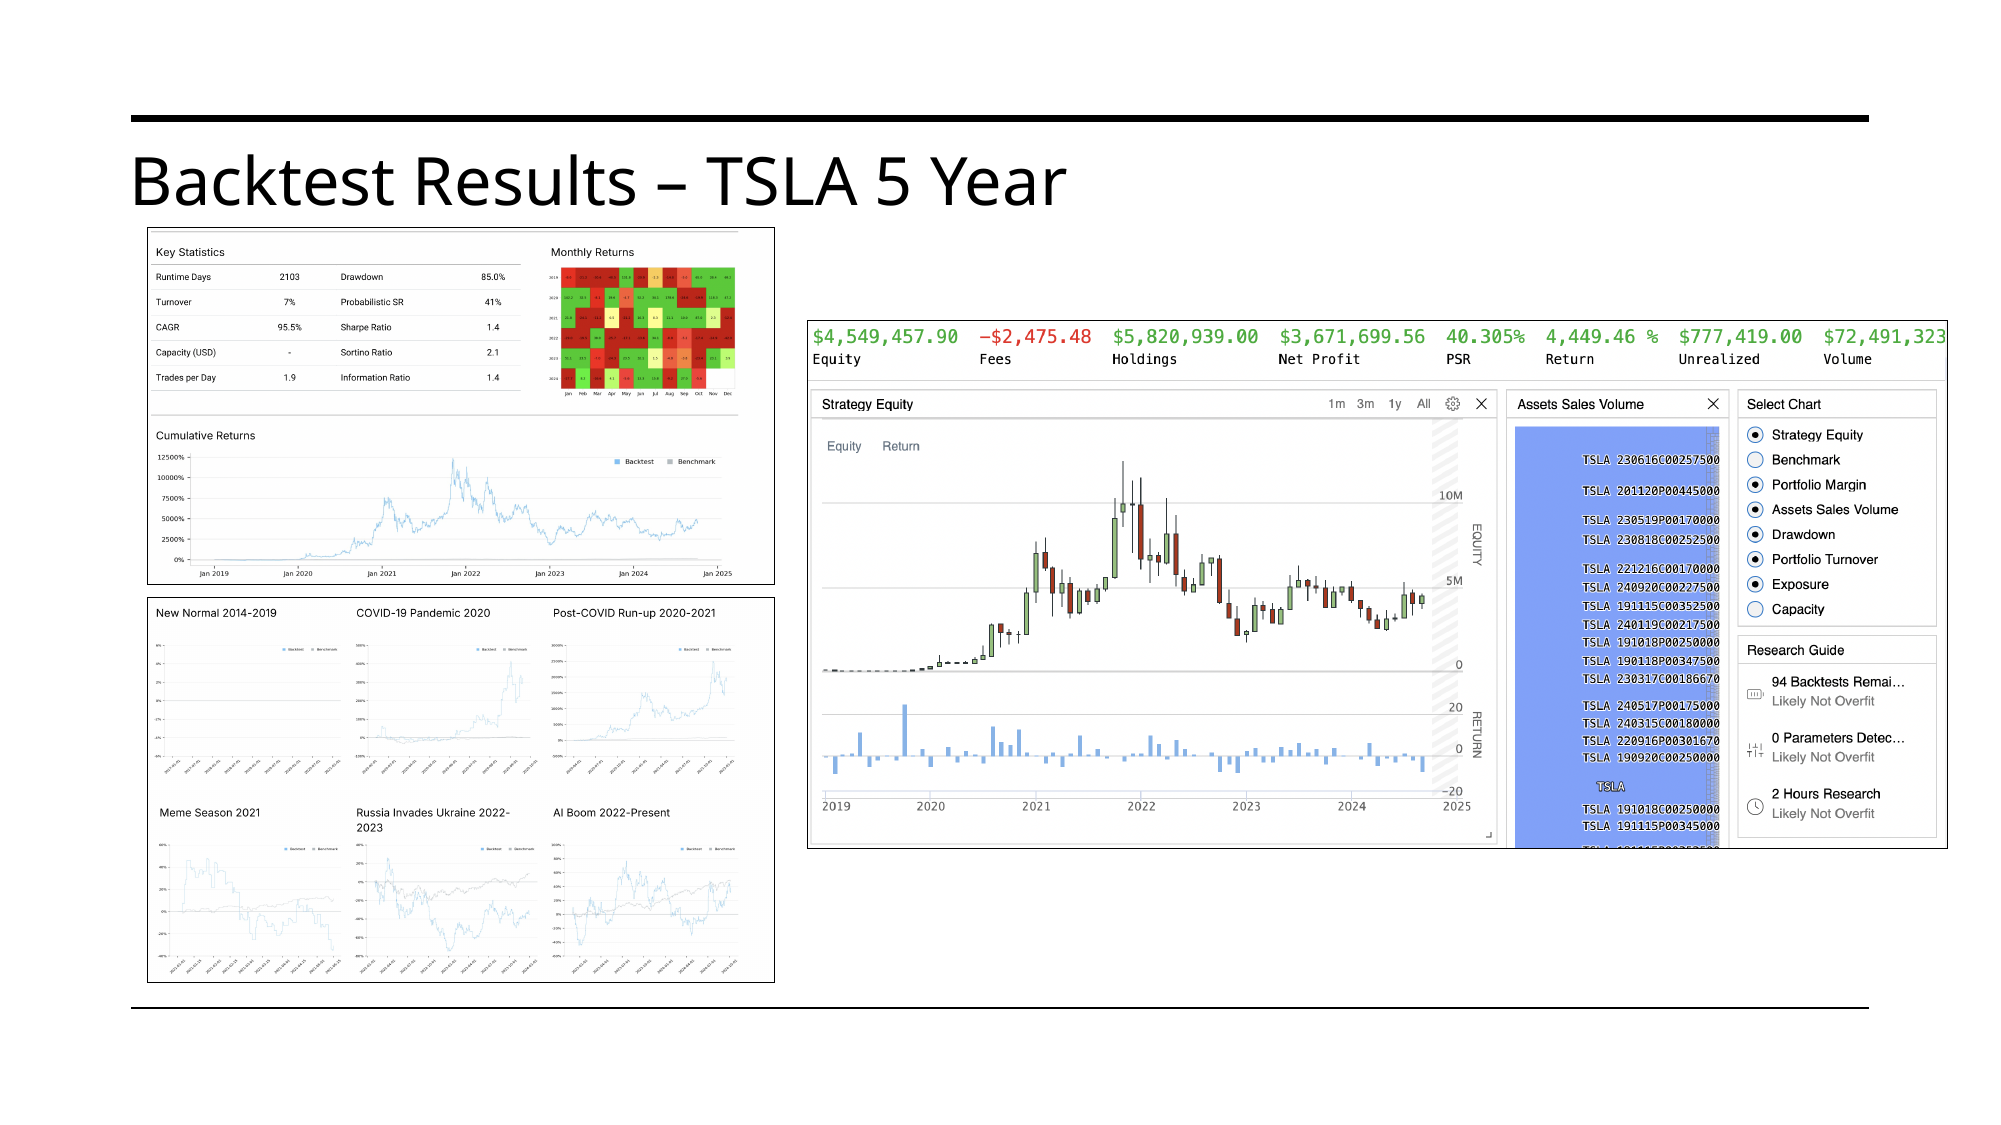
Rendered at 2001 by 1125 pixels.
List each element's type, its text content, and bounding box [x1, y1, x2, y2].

picture [147, 597, 776, 983]
text_box Backtest Results – TSLA 5 Year [114, 131, 1481, 226]
picture [807, 320, 1948, 849]
picture [147, 226, 776, 585]
